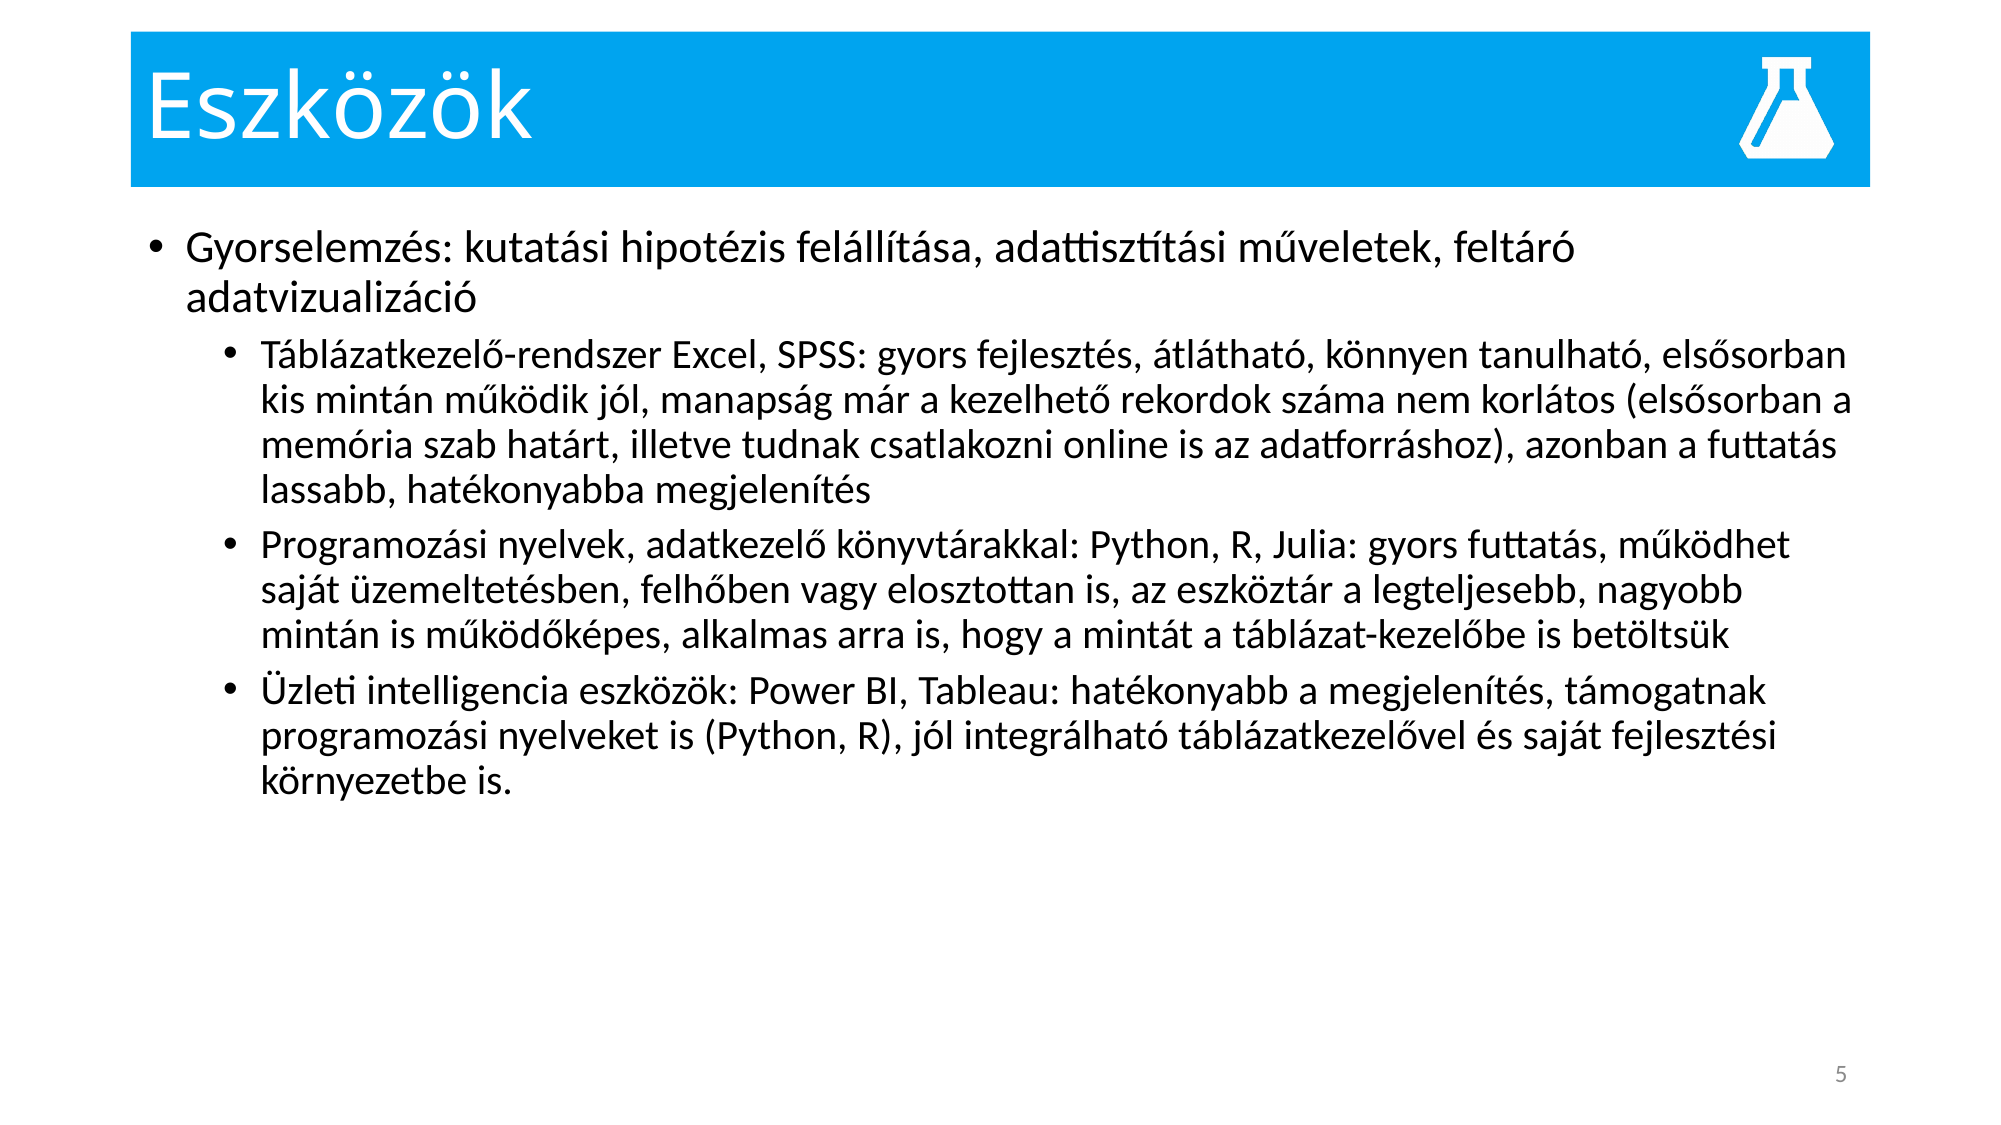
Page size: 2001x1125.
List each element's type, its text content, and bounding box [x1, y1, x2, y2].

list Gyorselemzés: kutatási hipotézis felállítása, adattisztítási műveletek, feltáró adatvizualizáció Táblázatkezelő-rendszer Excel, SPSS: gyors fejlesztés, átlátható, könnyen tanulható, elsősorban kis mintán működik jól, manapság már a kezelhető rekordok száma nem korlátos (elsősorban a memória szab határt, illetve tudnak csatlakozni online is az adatforráshoz), azonban a futtatás lassabb, hatékonyabba megjelenítés Programozási nyelvek, adatkezelő könyvtárakkal: Python, R, Julia: gyors futtatás, működhet saját üzemeltetésben, felhőben vagy elosztottan is, az eszköztár a legteljesebb, nagyobb mintán is működőképes, alkalmas arra is, hogy a mintát a táblázat-kezelőbe is betöltsük Üzleti intelligencia eszközök: Power BI, Tableau: hatékonyabb a megjelenítés, támogatnak programozási nyelveket is (Python, R), jól integrálható táblázatkezelővel és saját fejlesztési környezetbe is. [133, 215, 1871, 993]
title Eszközök [129, 31, 1701, 187]
slide_number 5 [1412, 1042, 1863, 1103]
picture [1740, 58, 1833, 158]
